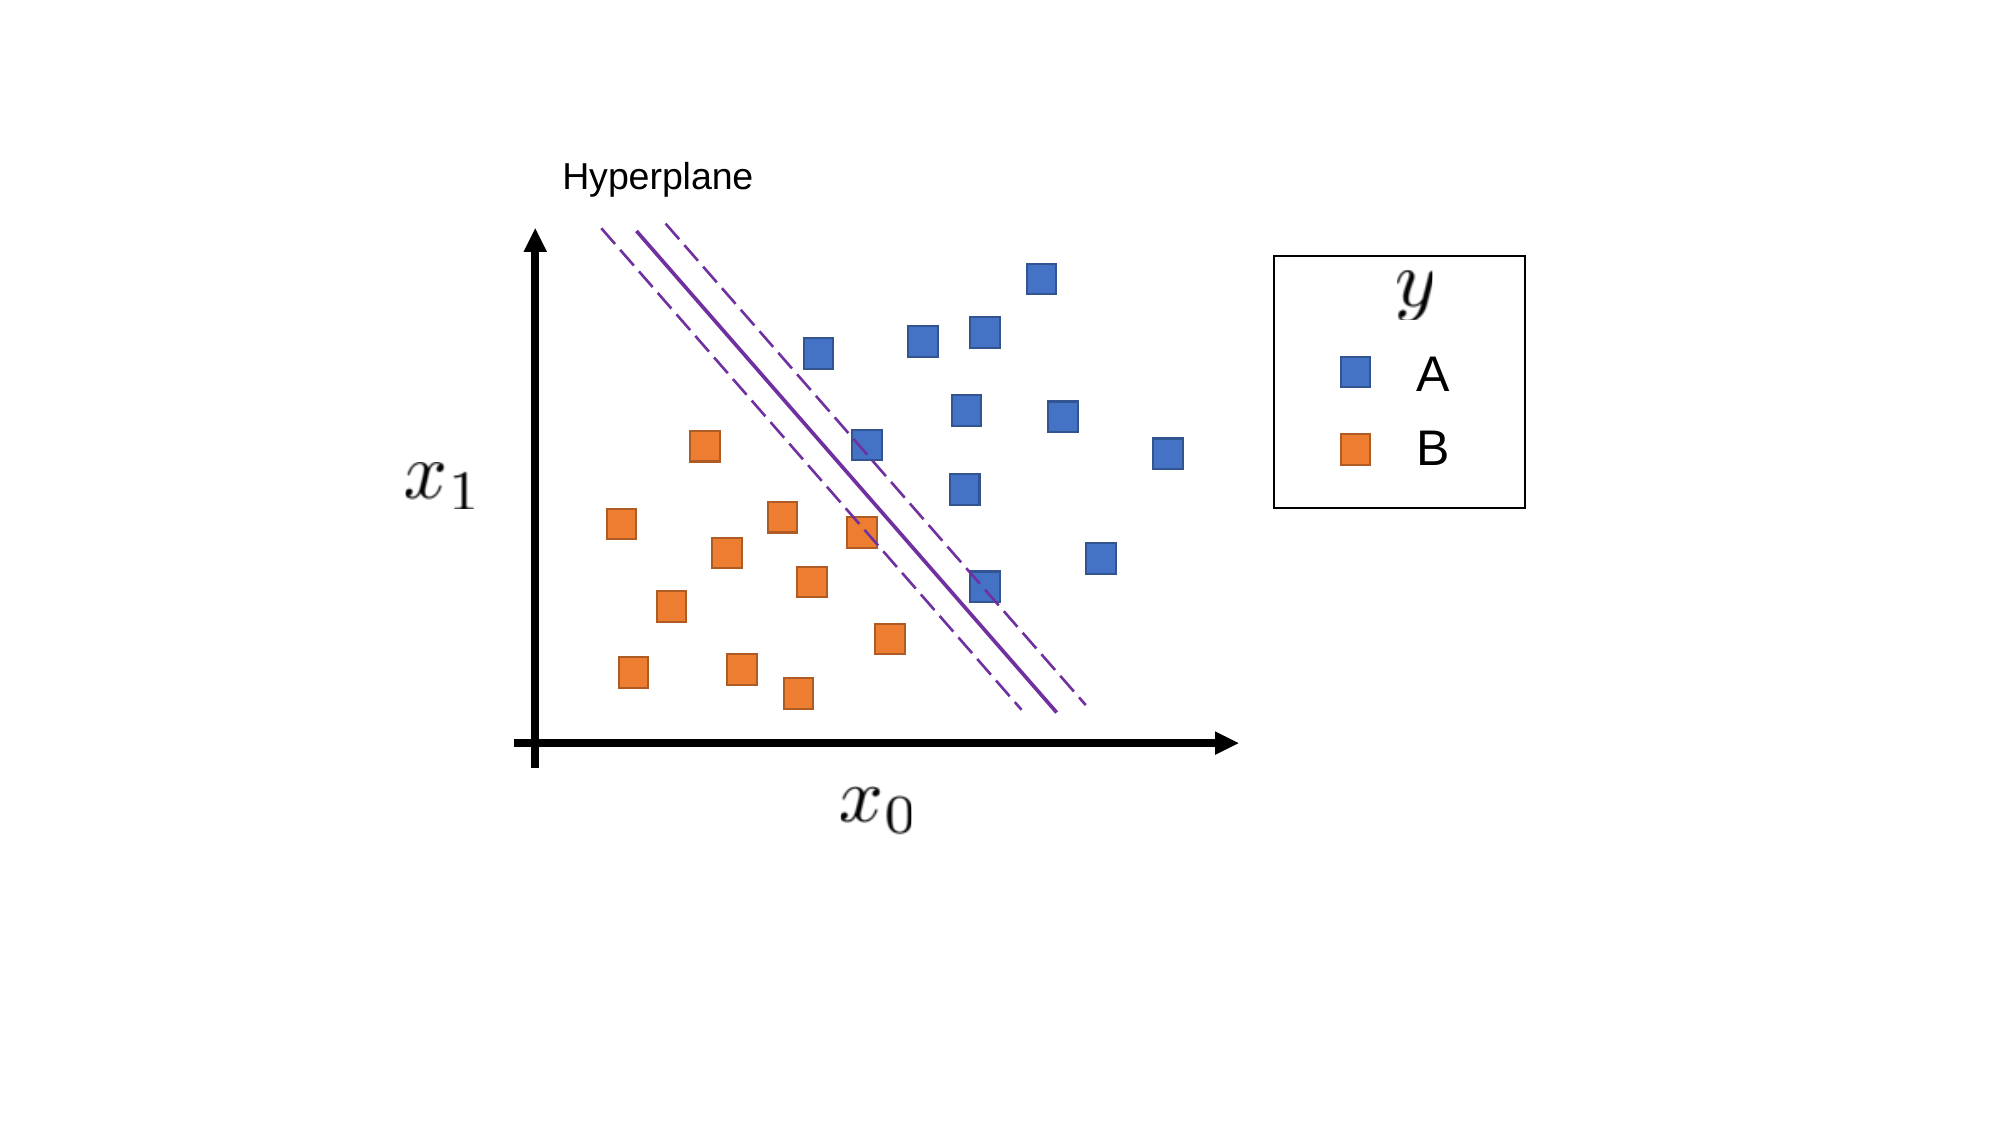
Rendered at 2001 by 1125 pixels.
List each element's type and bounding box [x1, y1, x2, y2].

text_box [601, 228, 1022, 710]
picture [840, 786, 912, 835]
text_box [1273, 255, 1526, 509]
picture [1396, 269, 1433, 320]
text_box [665, 223, 1086, 705]
text_box [1086, 542, 1117, 575]
text_box [1152, 437, 1184, 470]
text_box [636, 705, 1057, 713]
picture [405, 462, 475, 509]
